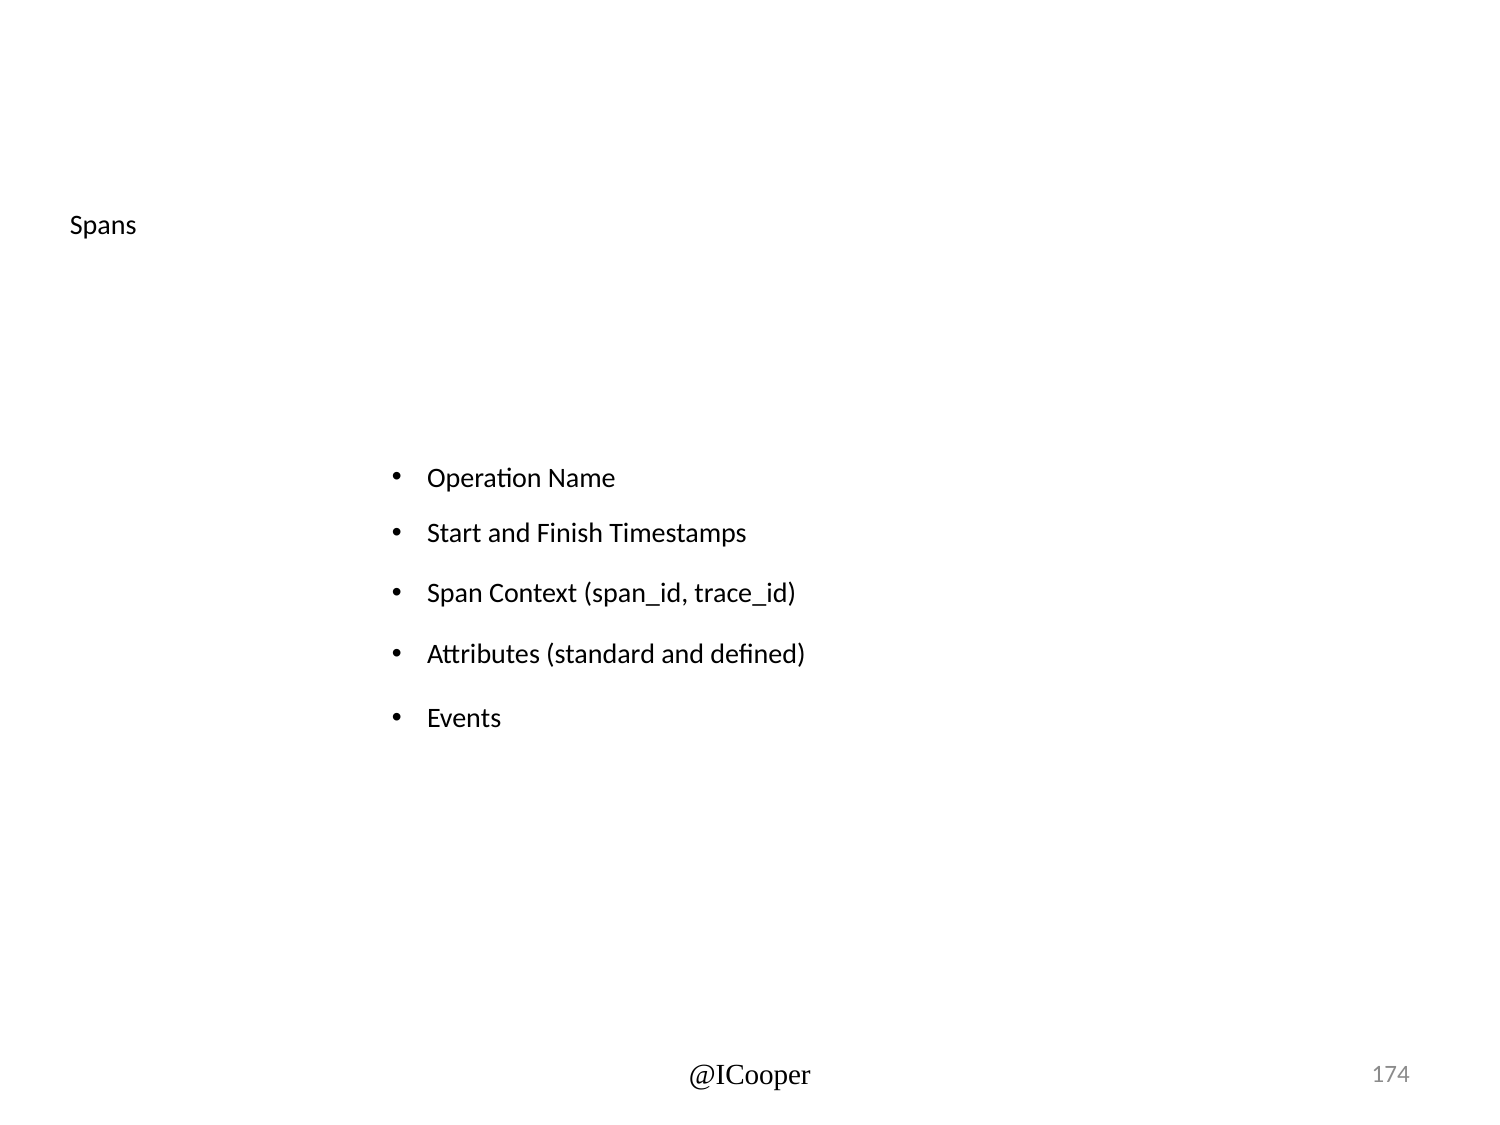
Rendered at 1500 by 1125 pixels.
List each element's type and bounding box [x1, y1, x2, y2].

text_box [377, 507, 874, 556]
slide_number [1074, 1042, 1425, 1103]
text_box [58, 195, 1032, 252]
text_box [377, 692, 874, 741]
text_box [377, 567, 874, 616]
footer [512, 1042, 988, 1103]
text_box [377, 628, 874, 677]
text_box [377, 451, 874, 501]
